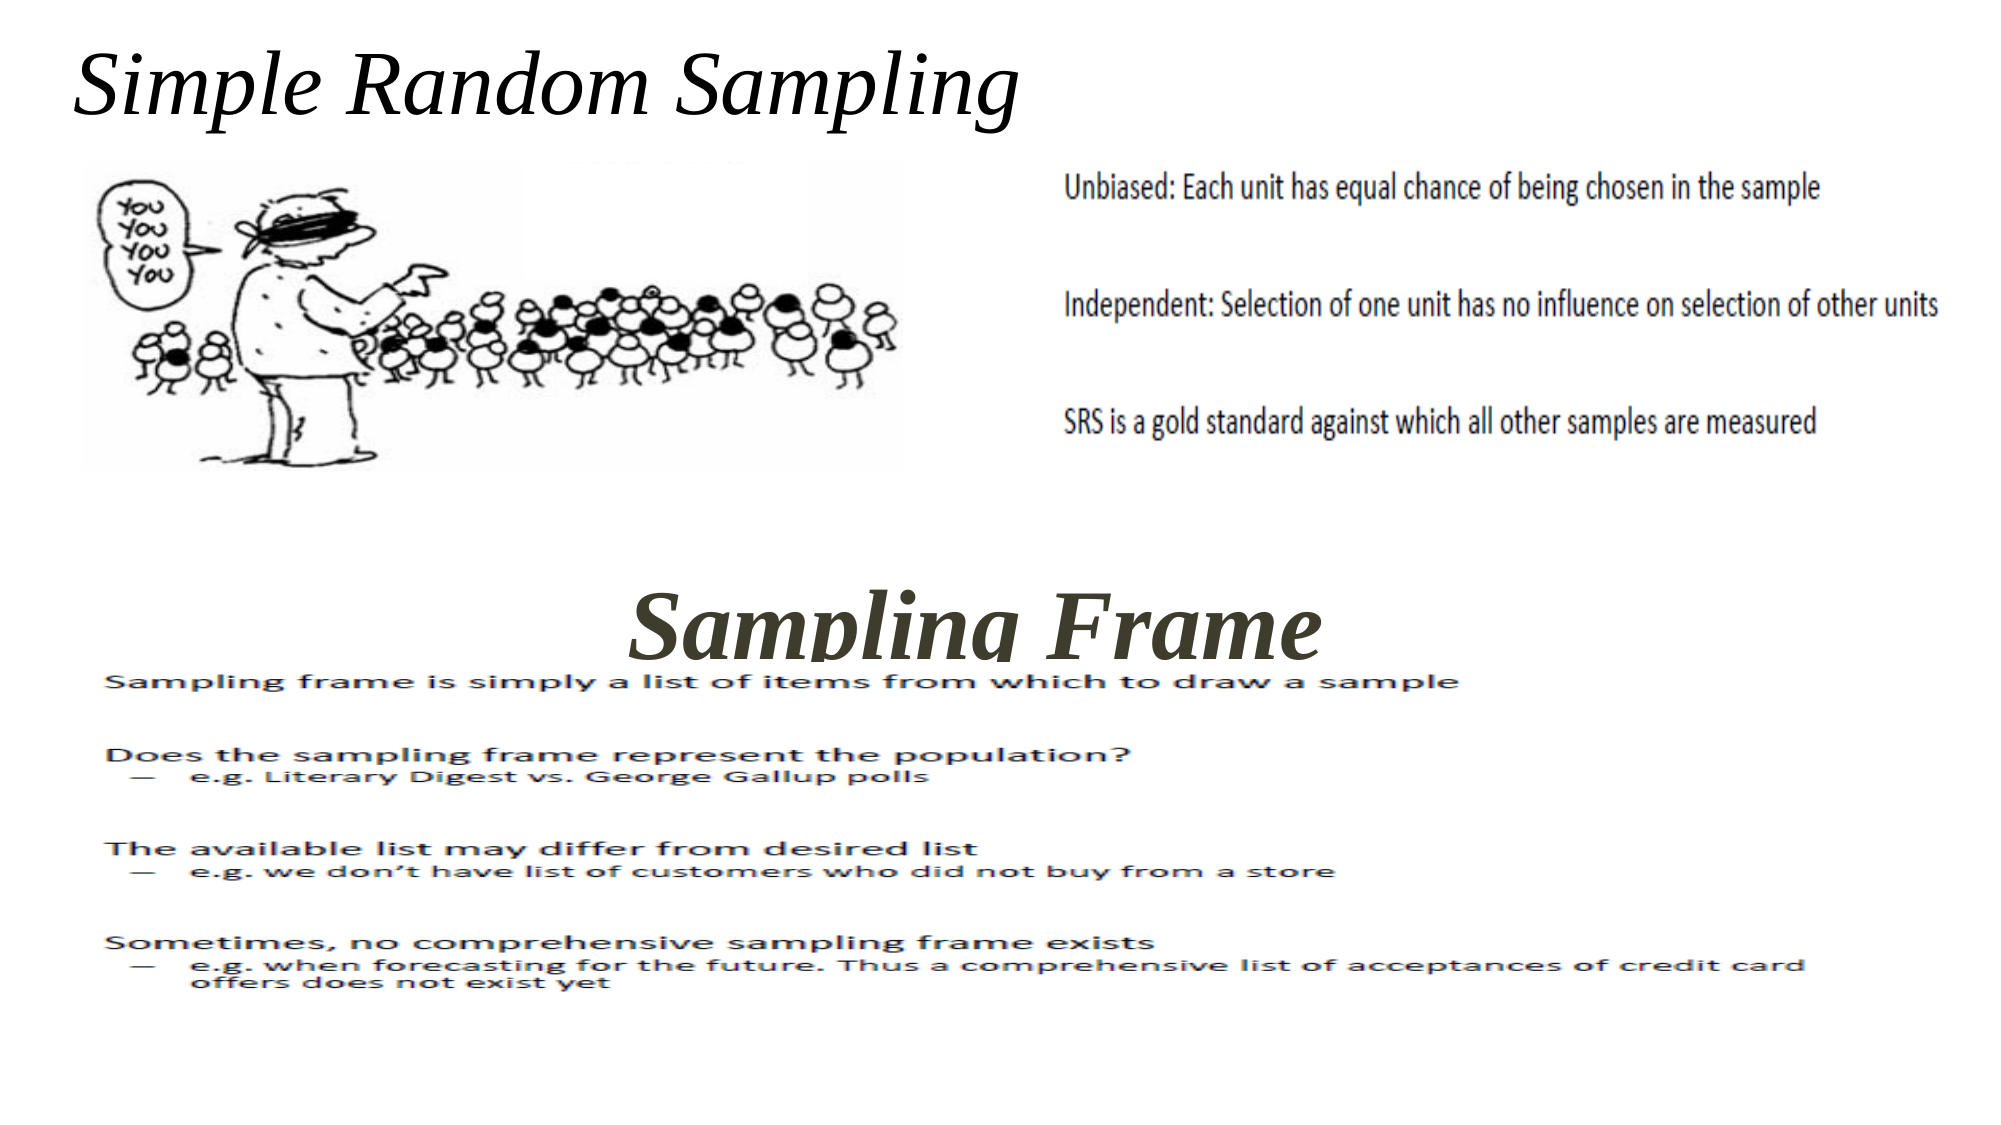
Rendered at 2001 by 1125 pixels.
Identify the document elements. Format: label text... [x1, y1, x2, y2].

text_box Sampling Frame [16, 499, 1883, 680]
picture [83, 162, 903, 471]
picture [1049, 149, 1950, 471]
title Simple Random Sampling [21, 0, 1887, 223]
picture [85, 662, 1834, 1004]
